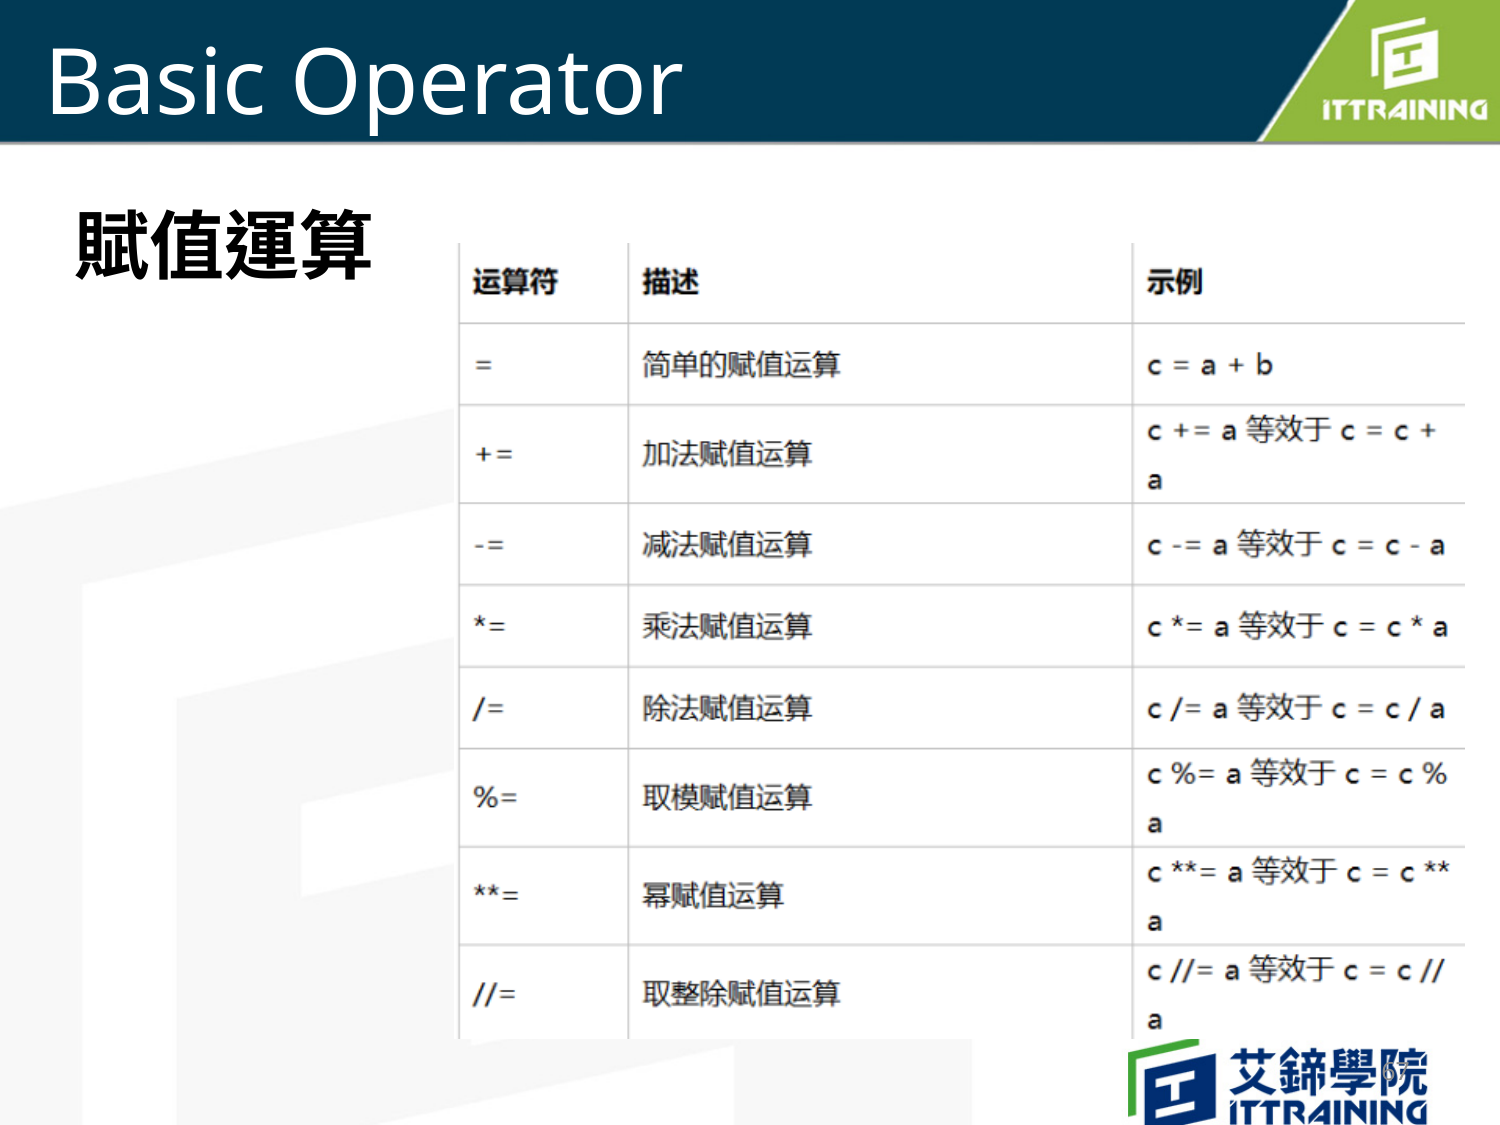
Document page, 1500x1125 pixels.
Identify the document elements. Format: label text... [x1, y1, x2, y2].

picture [0, 0, 1500, 1125]
list 賦值運算 [24, 191, 1375, 934]
slide_number 67 [1074, 1049, 1425, 1103]
title Basic Operator [29, 0, 1380, 172]
